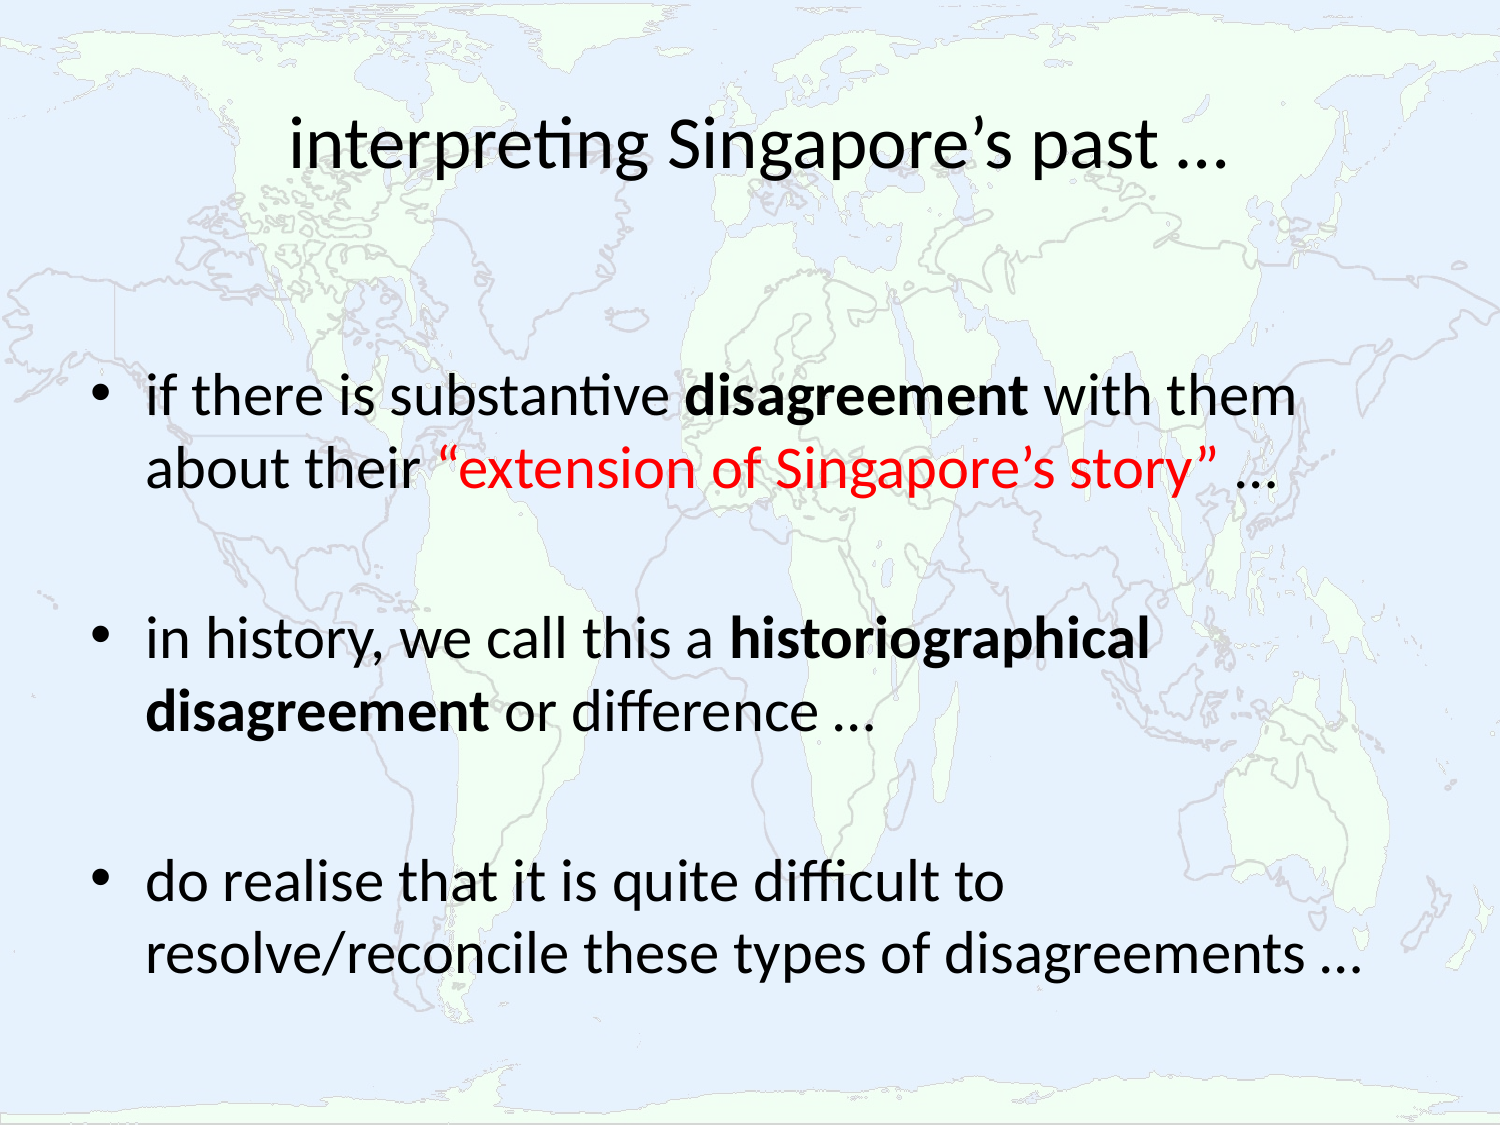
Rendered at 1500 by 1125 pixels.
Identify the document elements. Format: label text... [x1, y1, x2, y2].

list if there is substantive disagreement with them about their “extension of Singapore’s story” … in history, we call this a historiographical disagreement or difference … do realise that it is quite difficult to resolve/reconcile these types of disagreements … [75, 262, 1425, 1005]
title interpreting Singapore’s past … [75, 45, 1425, 233]
